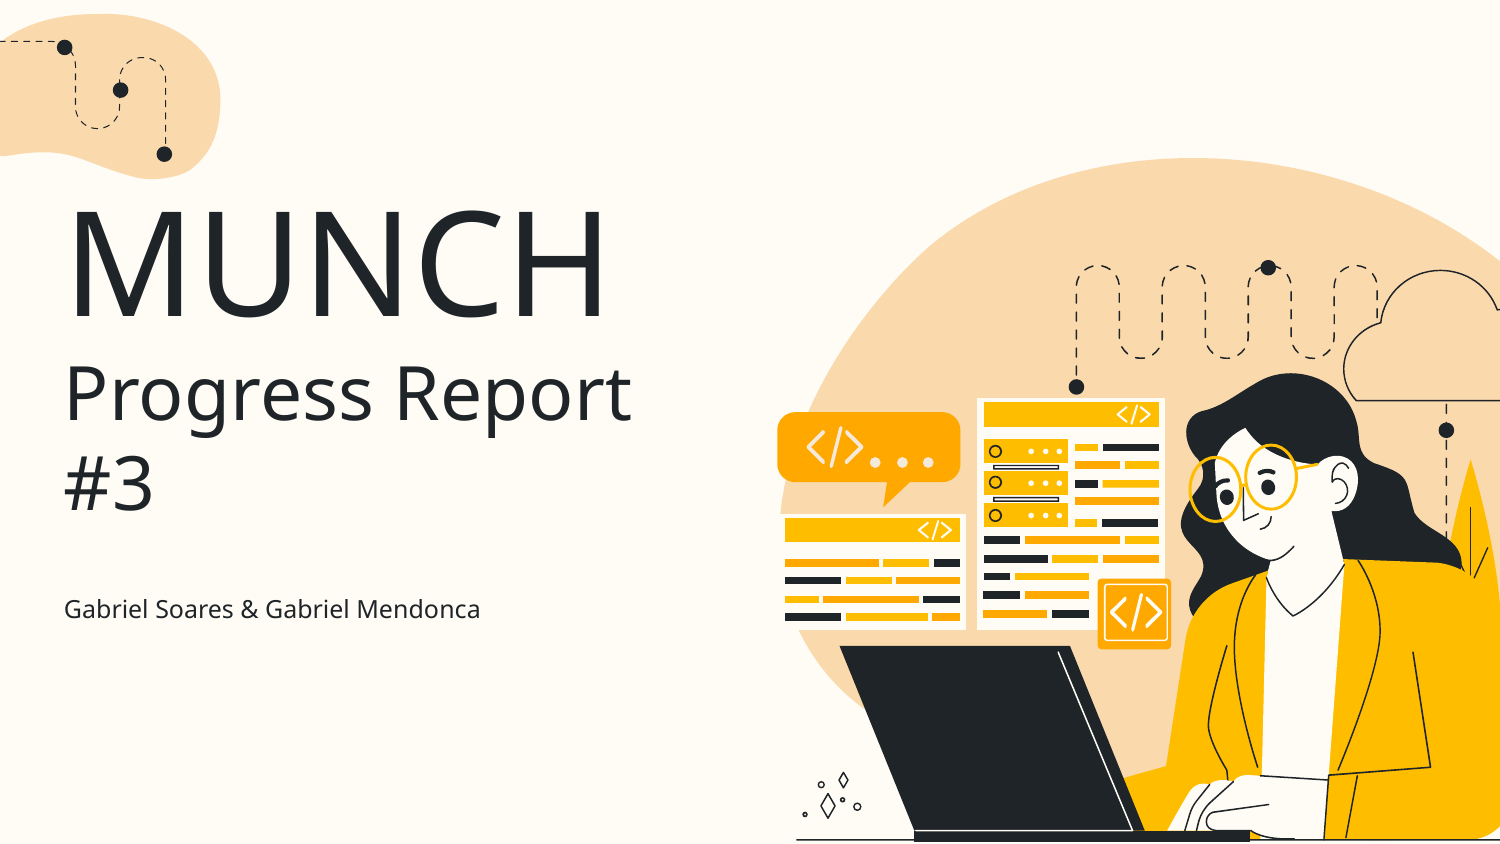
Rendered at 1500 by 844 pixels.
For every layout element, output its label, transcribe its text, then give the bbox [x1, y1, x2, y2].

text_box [749, 157, 1500, 843]
title MUNCH Progress Report #3 [48, 241, 713, 541]
text_box Gabriel Soares & Gabriel Mendonca [48, 578, 593, 703]
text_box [0, 0, 221, 182]
